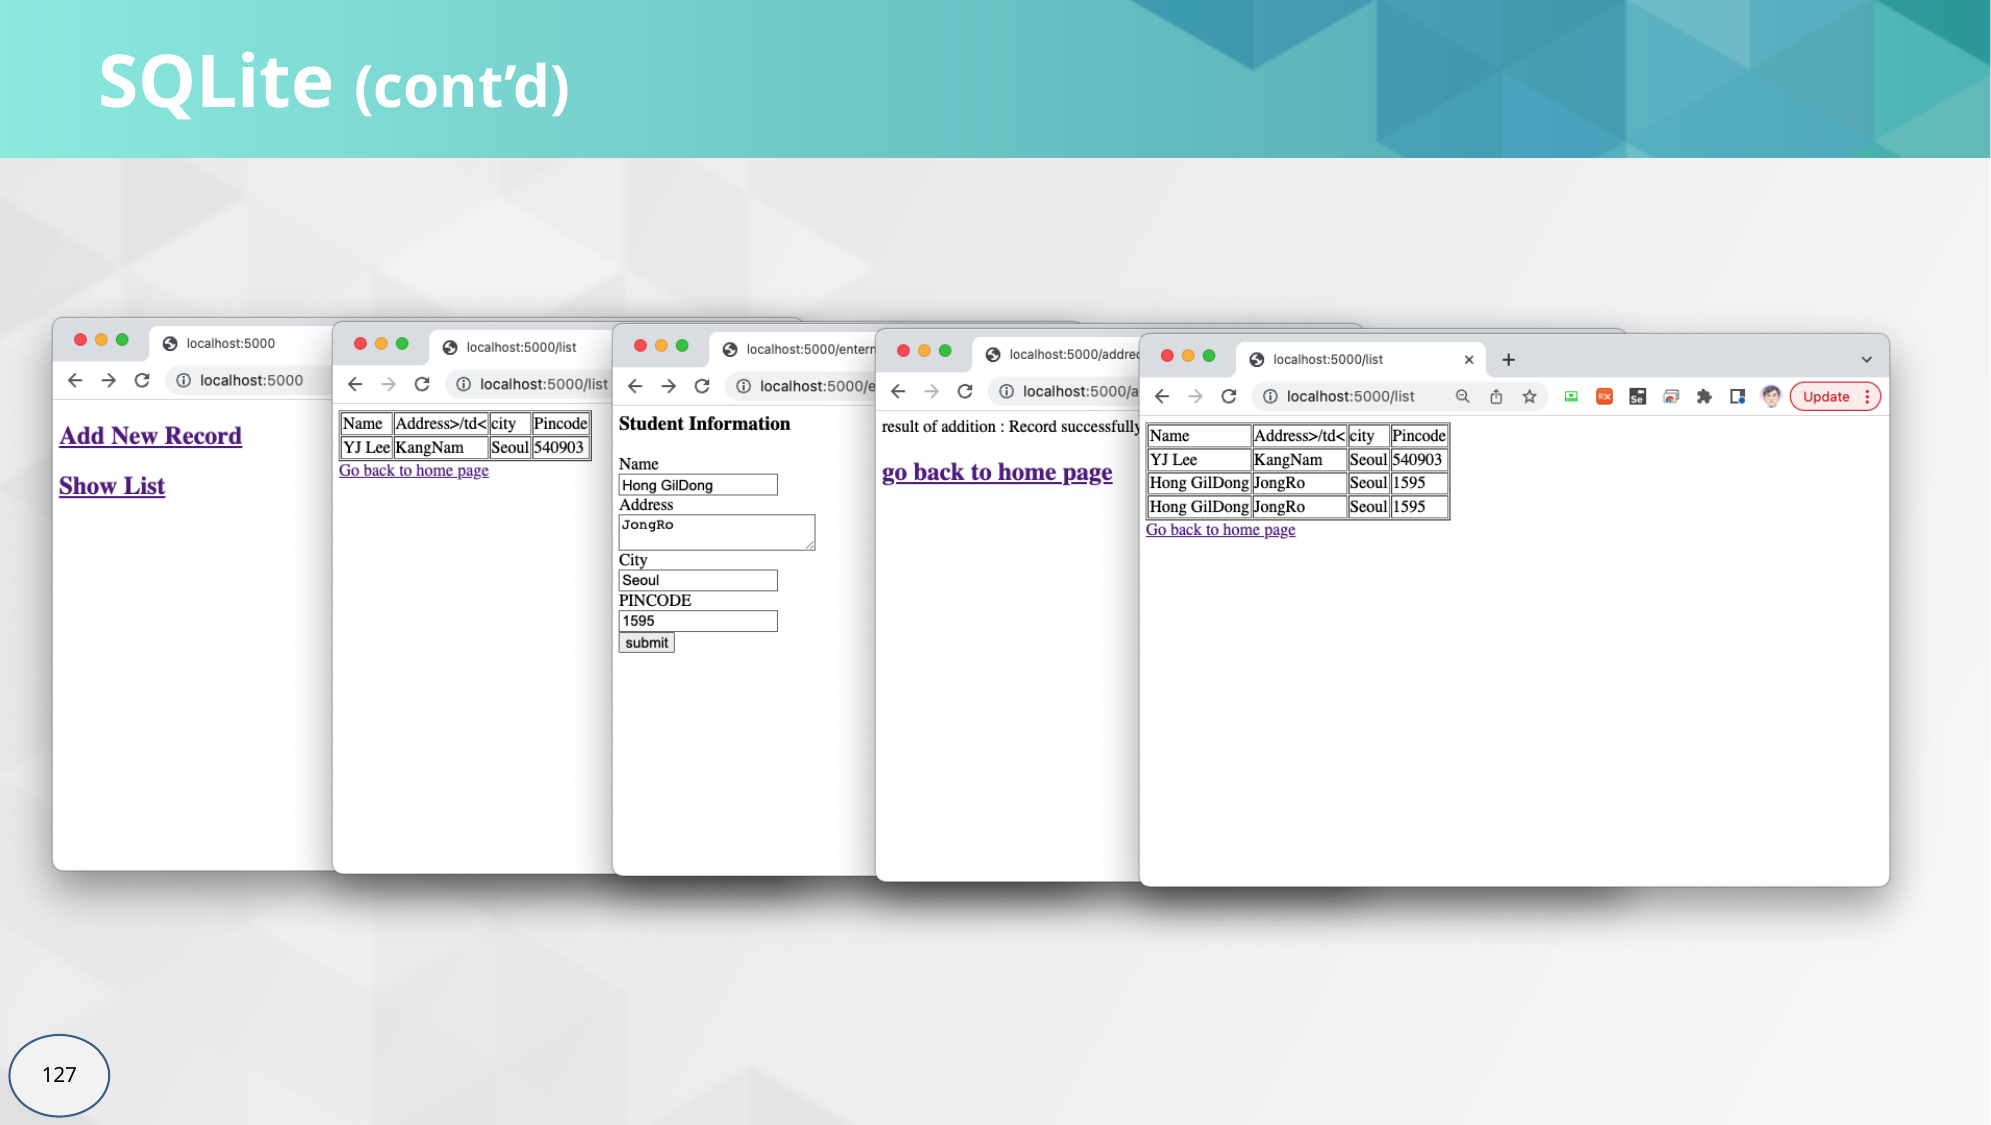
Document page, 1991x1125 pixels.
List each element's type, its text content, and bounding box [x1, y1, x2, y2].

picture [0, 0, 1991, 1125]
title SQLite (cont’d) [83, 0, 1681, 158]
